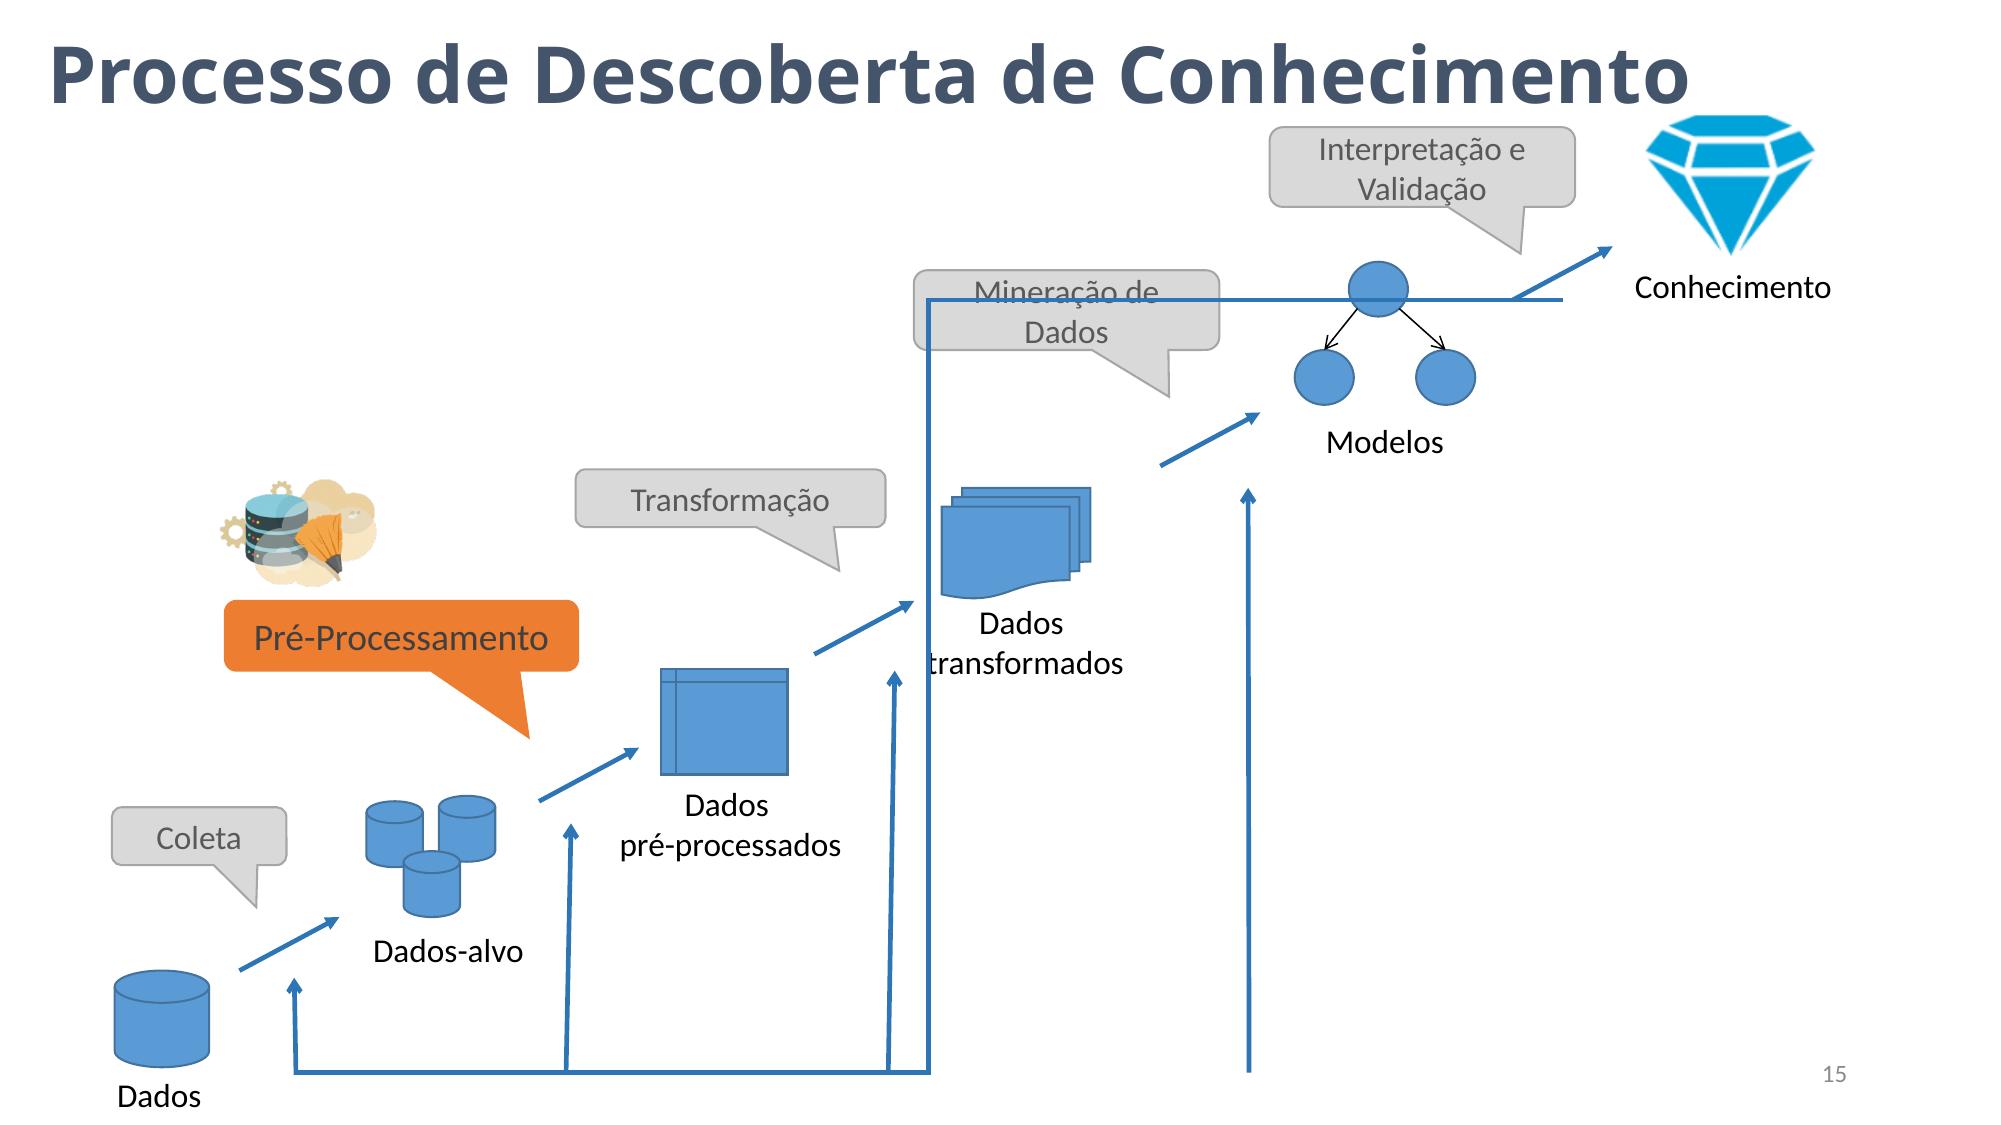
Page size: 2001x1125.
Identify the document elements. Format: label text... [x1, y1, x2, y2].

slide_number 15 [1412, 1042, 1863, 1103]
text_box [1512, 246, 1613, 300]
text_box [102, 970, 240, 1123]
text_box Pré-Processamento [223, 599, 294, 672]
text_box Coleta [110, 806, 288, 910]
text_box Processo de Descoberta de Conhecimento [32, 0, 1887, 160]
text_box Mineração de Dados [912, 269, 1221, 299]
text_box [294, 299, 1563, 1075]
text_box Interpretação e Validação [1268, 126, 1577, 250]
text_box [239, 916, 294, 971]
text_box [1257, 261, 1513, 299]
picture [212, 458, 385, 599]
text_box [1605, 112, 1861, 314]
